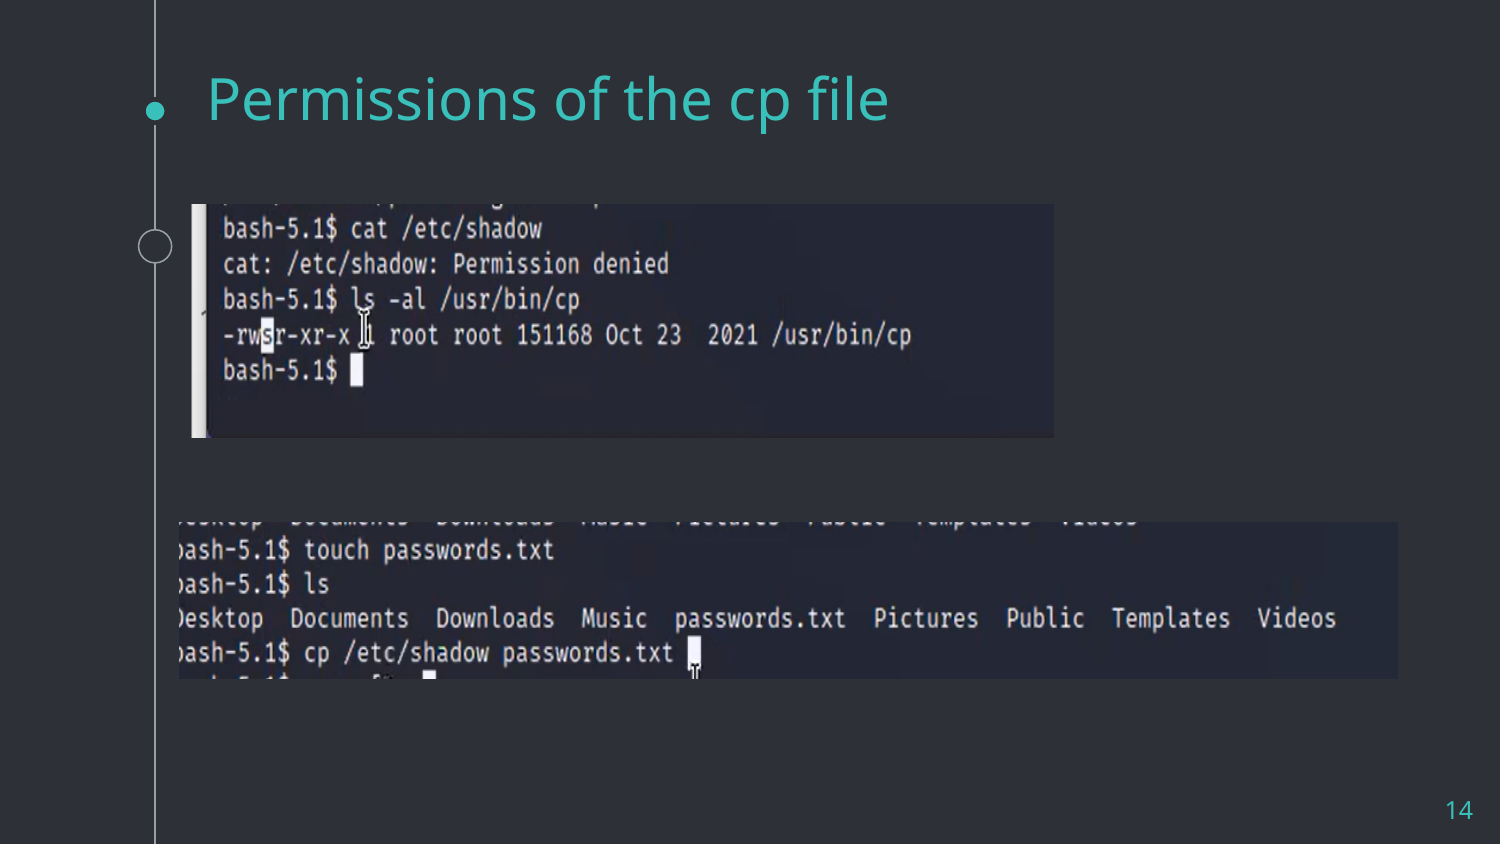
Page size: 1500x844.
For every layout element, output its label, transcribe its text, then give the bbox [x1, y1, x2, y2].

picture [190, 204, 1055, 438]
picture [178, 522, 1399, 679]
slide_number 14 [1398, 779, 1489, 832]
title Permissions of the cp file [191, 90, 1317, 147]
